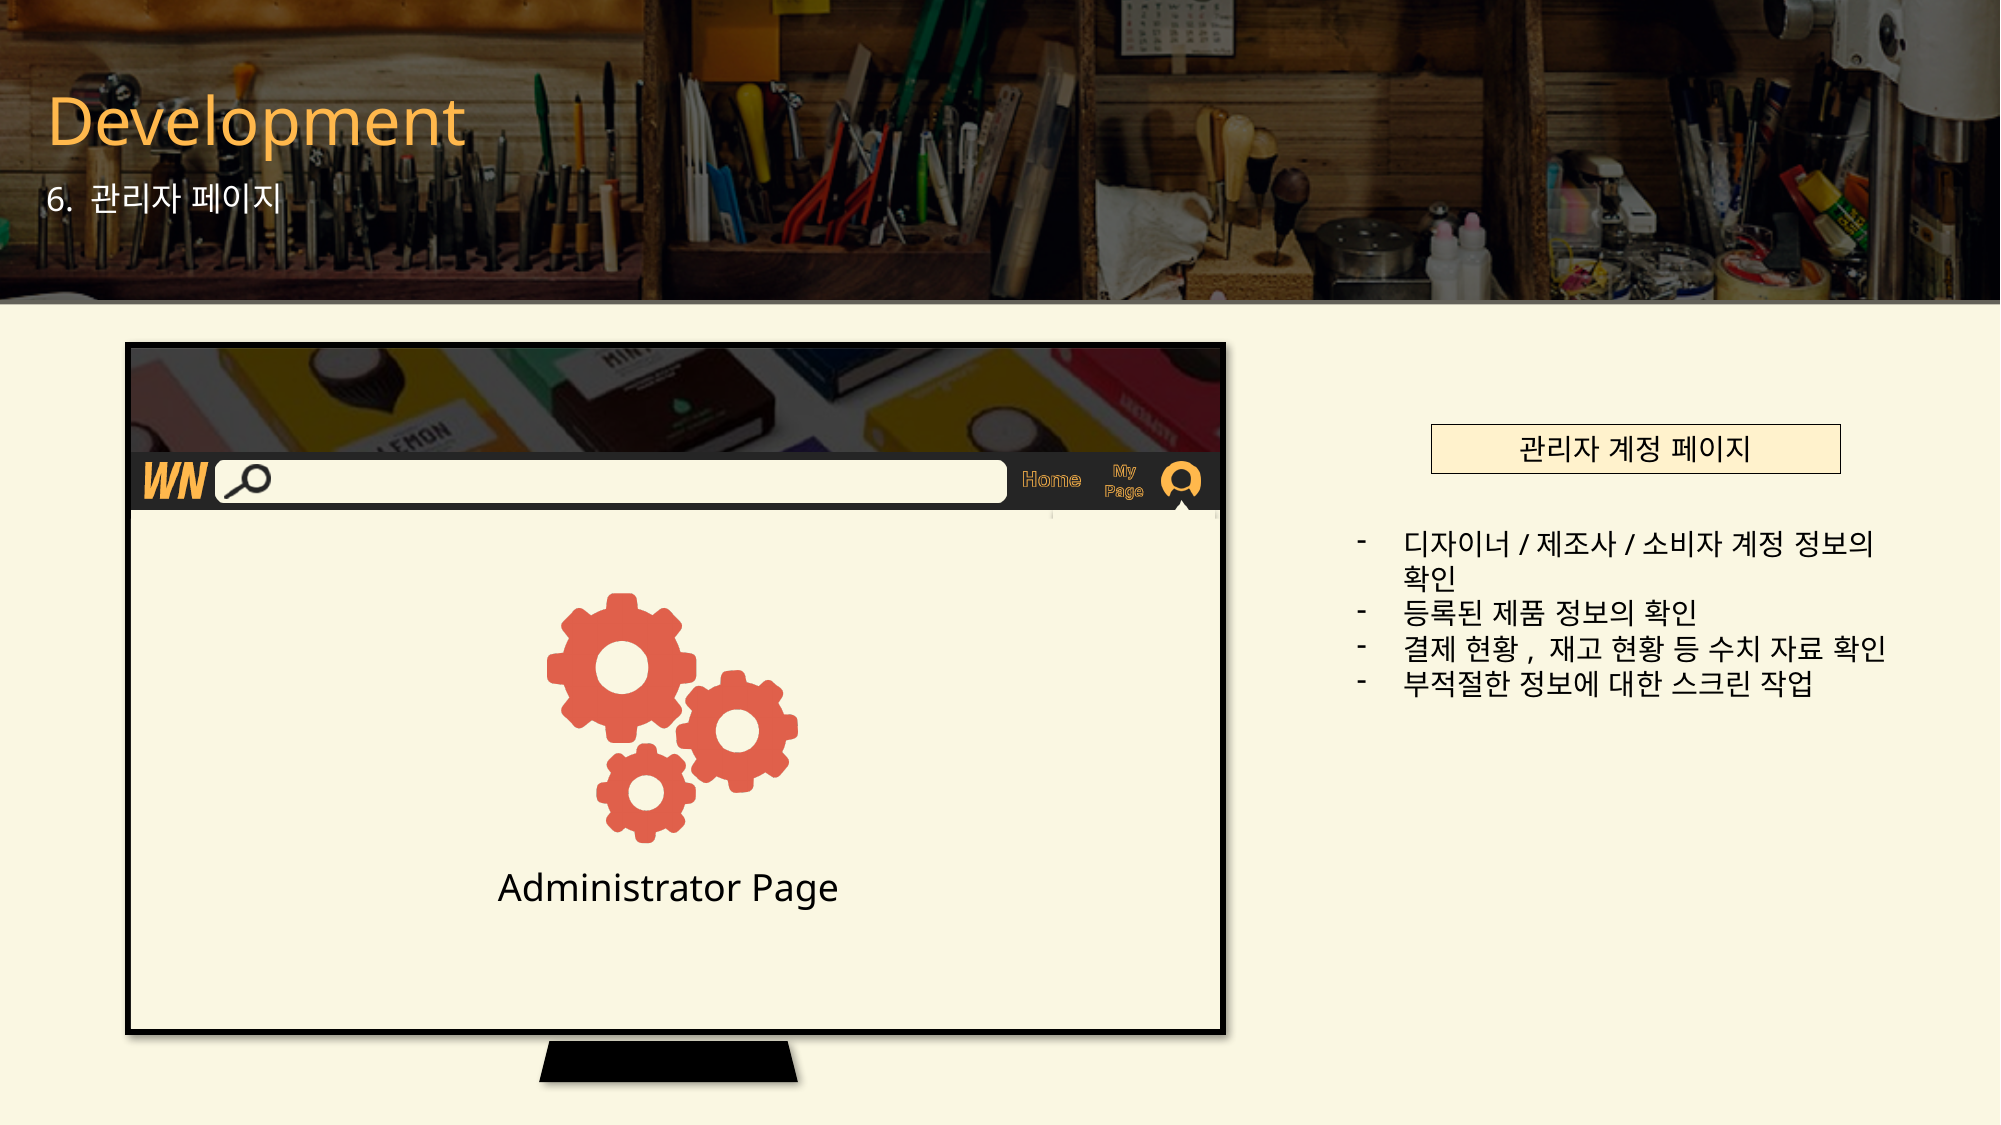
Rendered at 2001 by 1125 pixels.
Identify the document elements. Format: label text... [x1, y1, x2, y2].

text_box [130, 347, 1220, 1082]
picture [0, 0, 2000, 300]
picture [547, 592, 798, 844]
text_box 관리자 계정 페이지 [1431, 424, 1841, 474]
text_box [0, 300, 2000, 306]
text_box 디자이너/제조사/소비자 계정 정보의 확인 등록된 제품 정보의 확인 결제 현황, 재고 현황 등 수치 자료 확인 부적절한 정보에 대한 스크린 작업 [1342, 518, 1931, 814]
